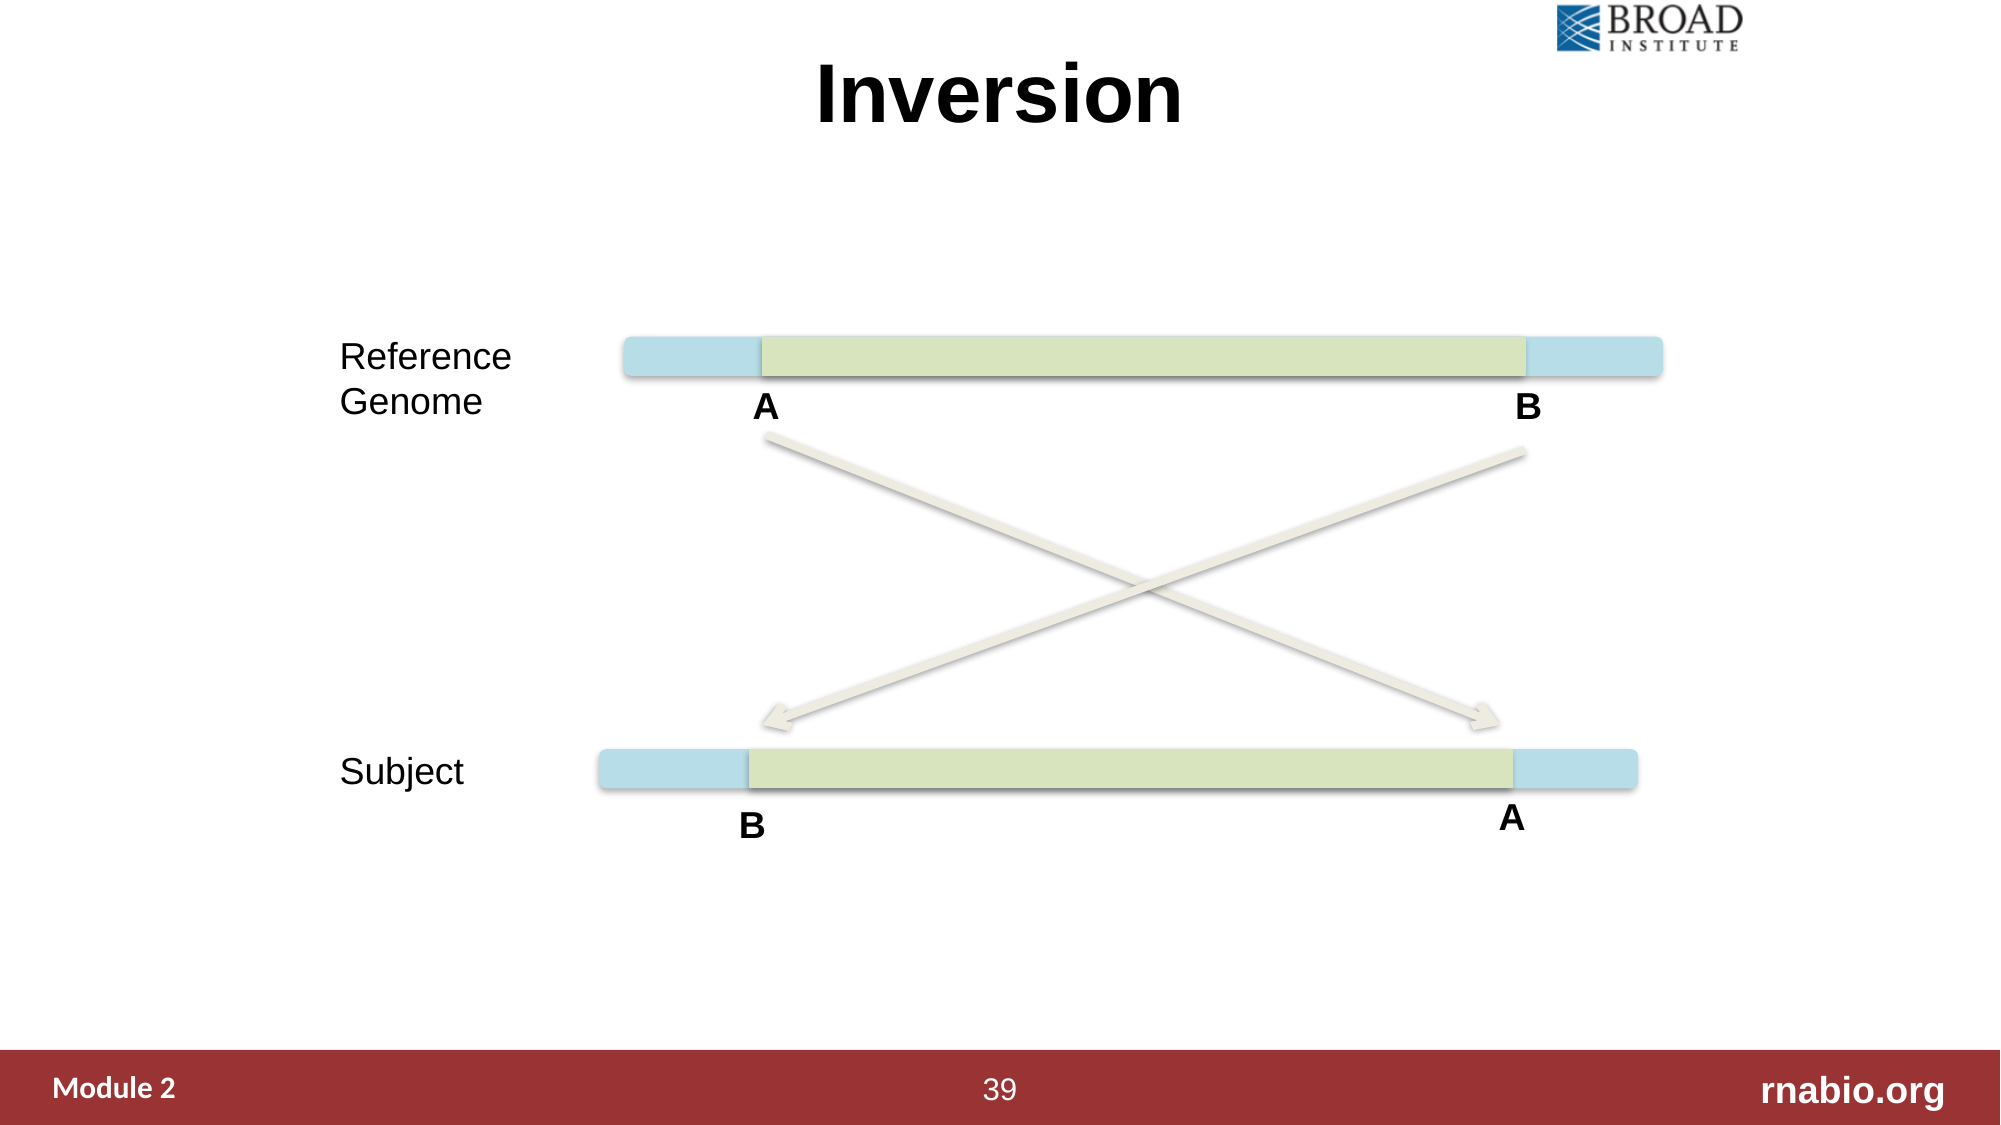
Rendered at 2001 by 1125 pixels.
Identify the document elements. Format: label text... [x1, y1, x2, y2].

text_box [988, 735, 1279, 948]
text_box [599, 749, 983, 855]
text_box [988, 213, 1279, 448]
text_box Reference Genome [324, 324, 538, 430]
text_box Subject [324, 739, 538, 799]
picture [1554, 0, 1747, 58]
title Inversion [275, 0, 1725, 183]
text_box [762, 449, 1526, 726]
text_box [1284, 337, 1663, 436]
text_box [1284, 749, 1638, 855]
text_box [624, 337, 983, 436]
